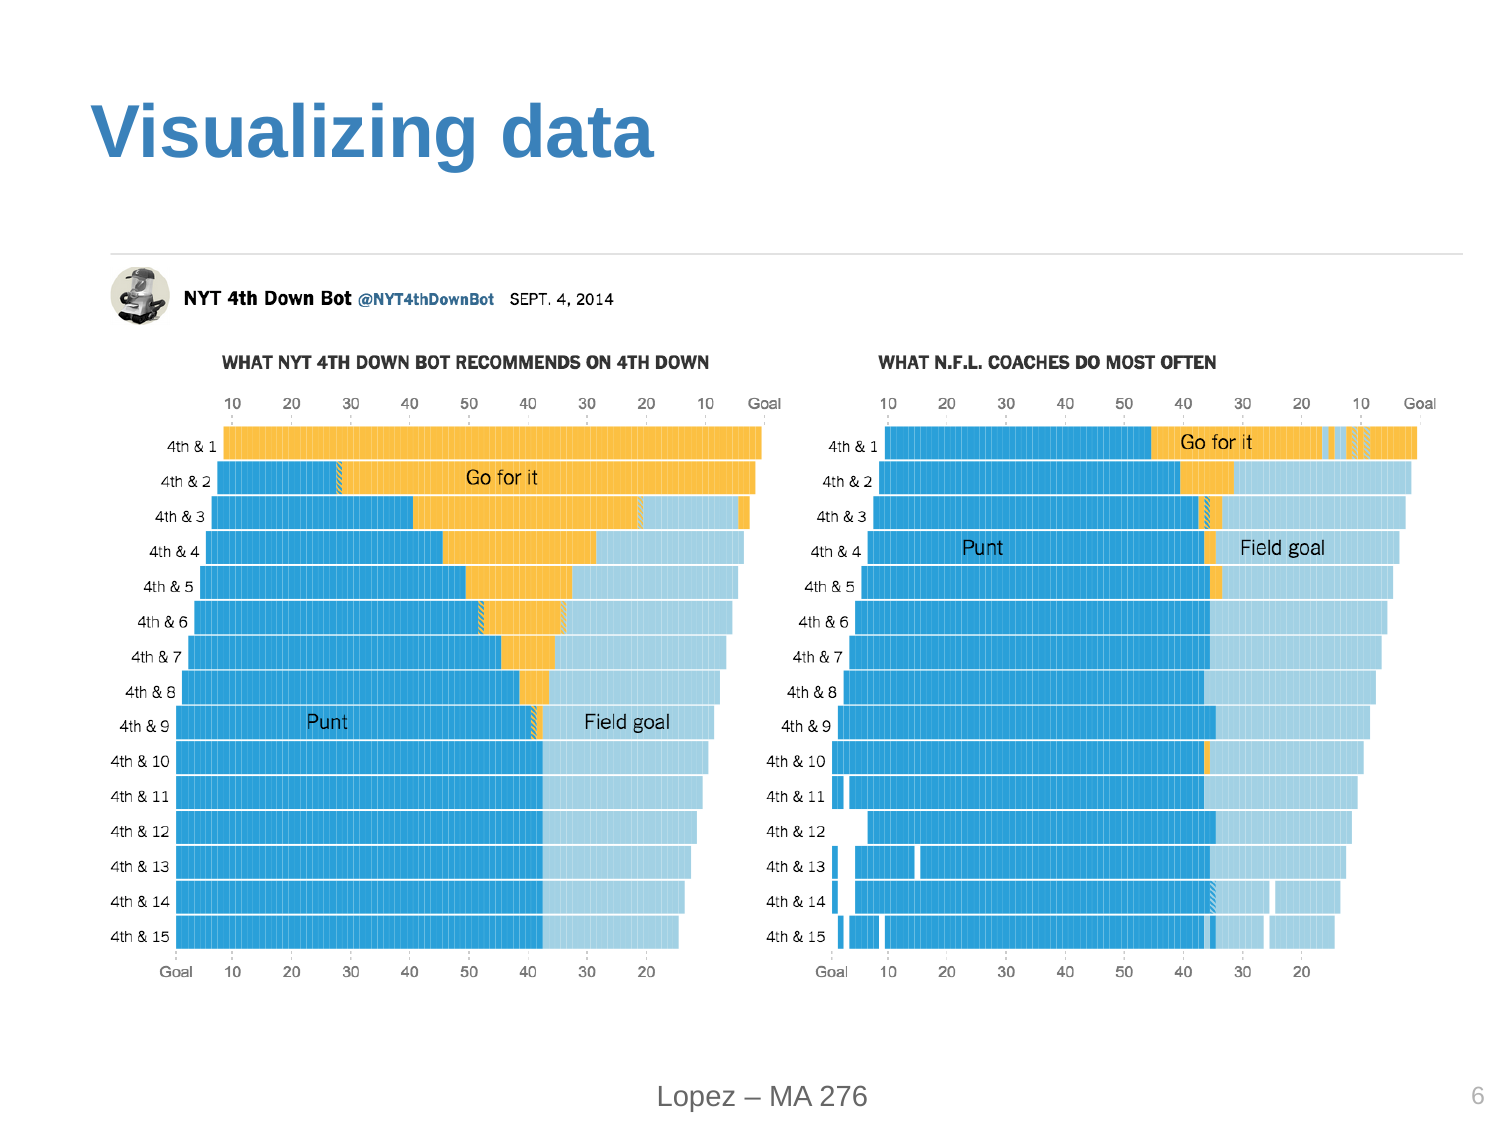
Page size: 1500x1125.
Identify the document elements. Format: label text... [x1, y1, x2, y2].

picture [74, 249, 1463, 999]
title Visualizing data [75, 0, 1425, 188]
slide_number 5 [1149, 1065, 1500, 1125]
